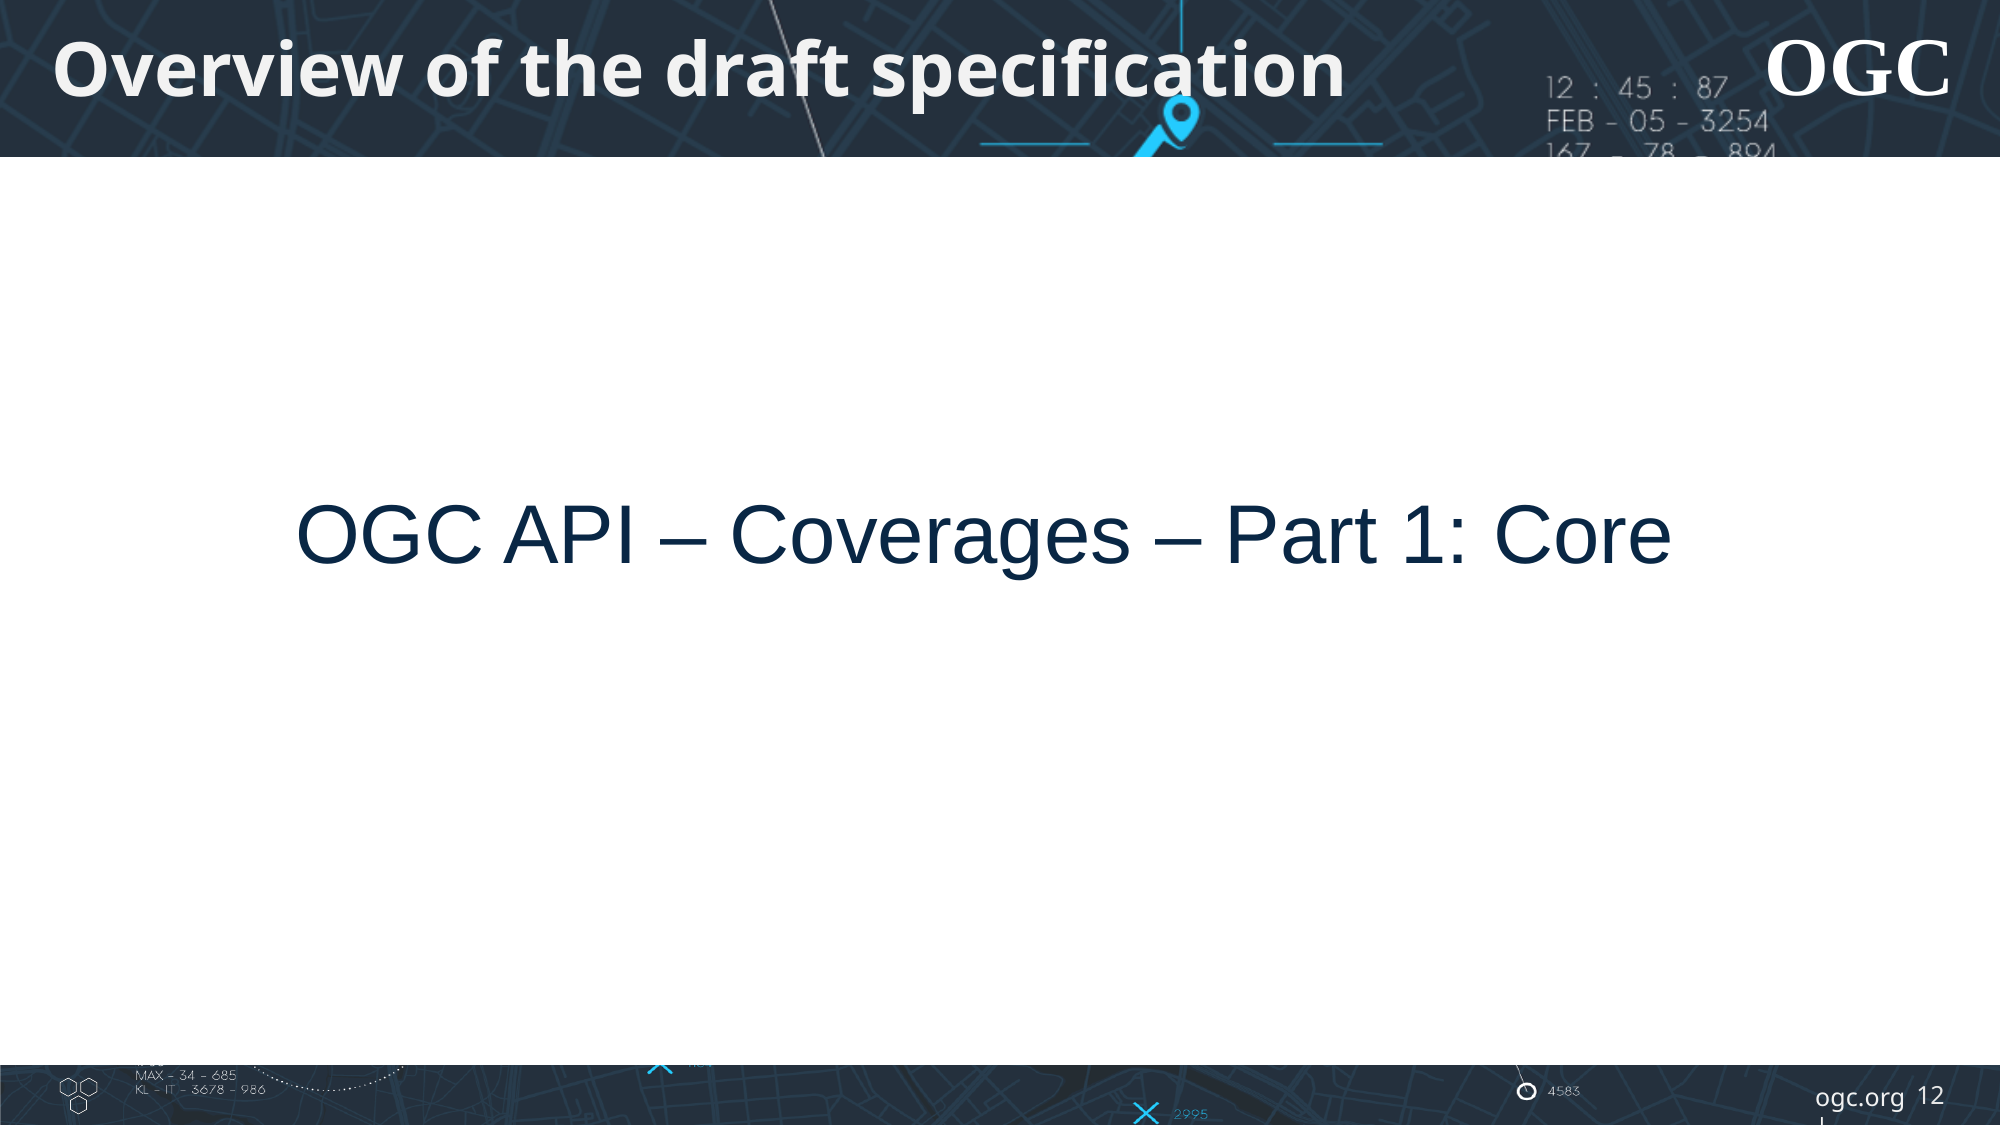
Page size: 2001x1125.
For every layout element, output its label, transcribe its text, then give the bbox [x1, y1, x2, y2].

list OGC API – Coverages – Part 1: Core [54, 472, 1915, 1042]
slide_number 12 [1772, 1073, 1960, 1121]
picture [51, 1069, 106, 1123]
title Overview of the draft specification [36, 9, 1762, 135]
